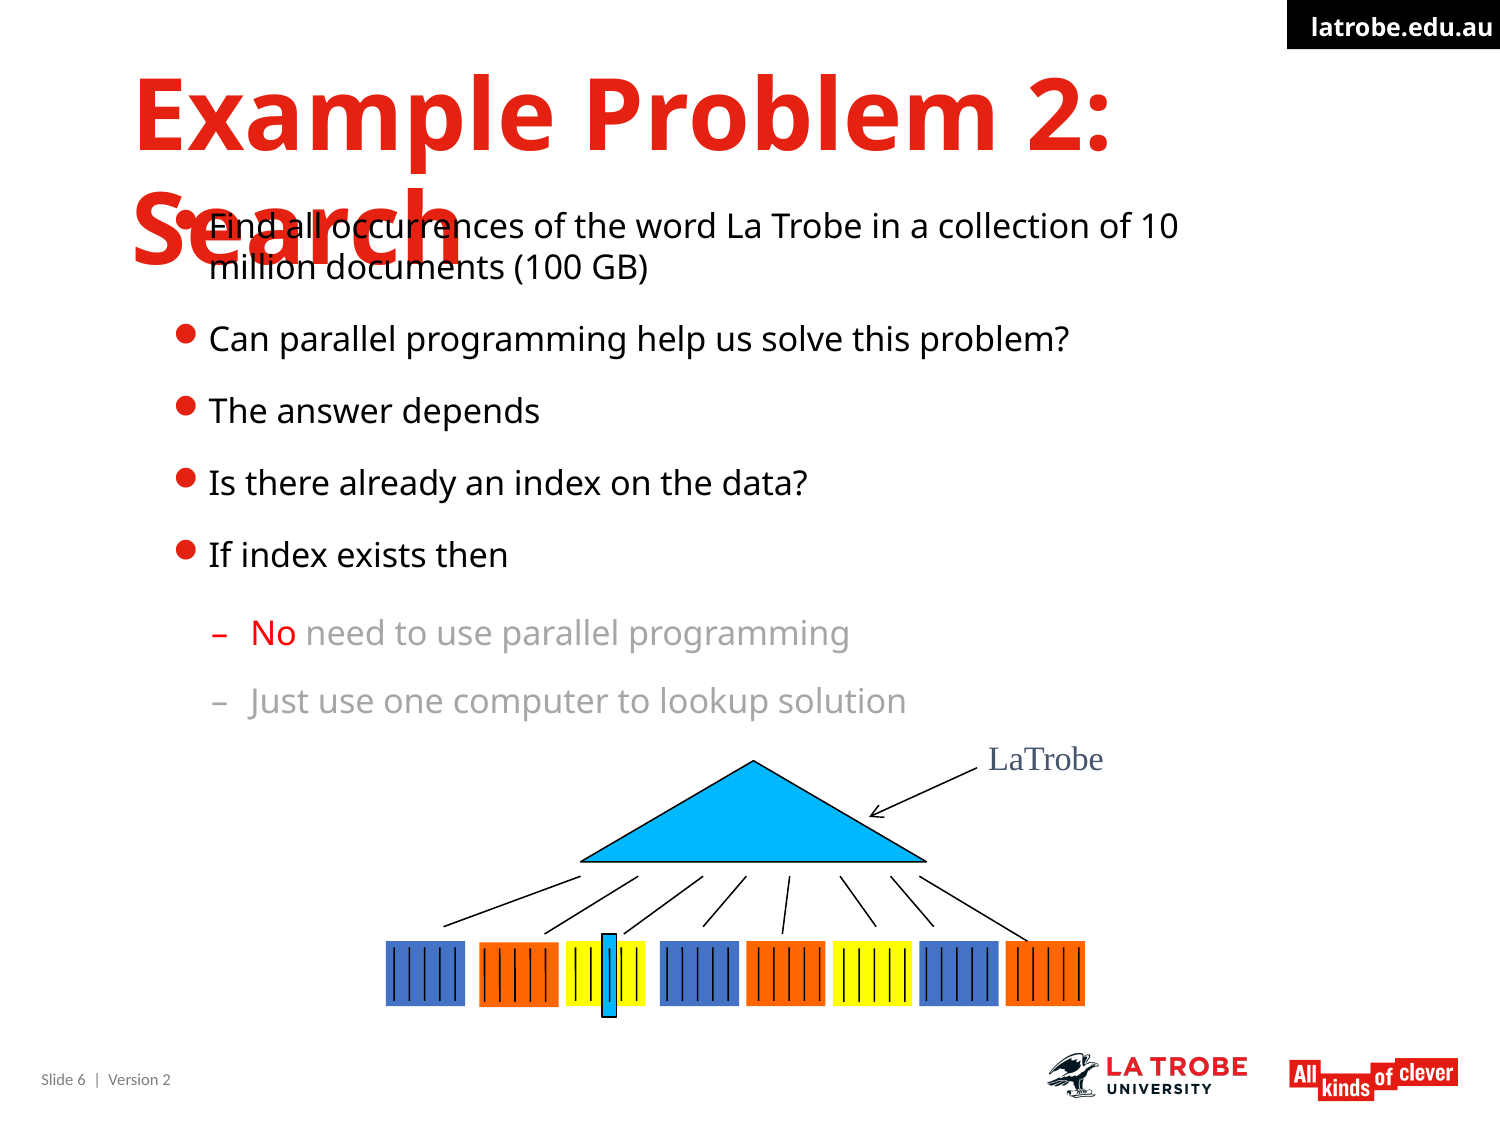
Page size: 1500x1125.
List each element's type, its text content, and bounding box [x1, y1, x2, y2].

title Example Problem 2: Search [131, 55, 1398, 141]
list Find all occurrences of the word La Trobe in a collection of 10 million documents (100 GB) Can parallel programming help us solve this problem? The answer depends Is there already an index on the data? If index exists then No need to use parallel programming Just use one computer to lookup solution [173, 204, 1237, 559]
picture [1285, 1052, 1463, 1105]
picture [1035, 1043, 1259, 1108]
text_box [385, 731, 1108, 1017]
